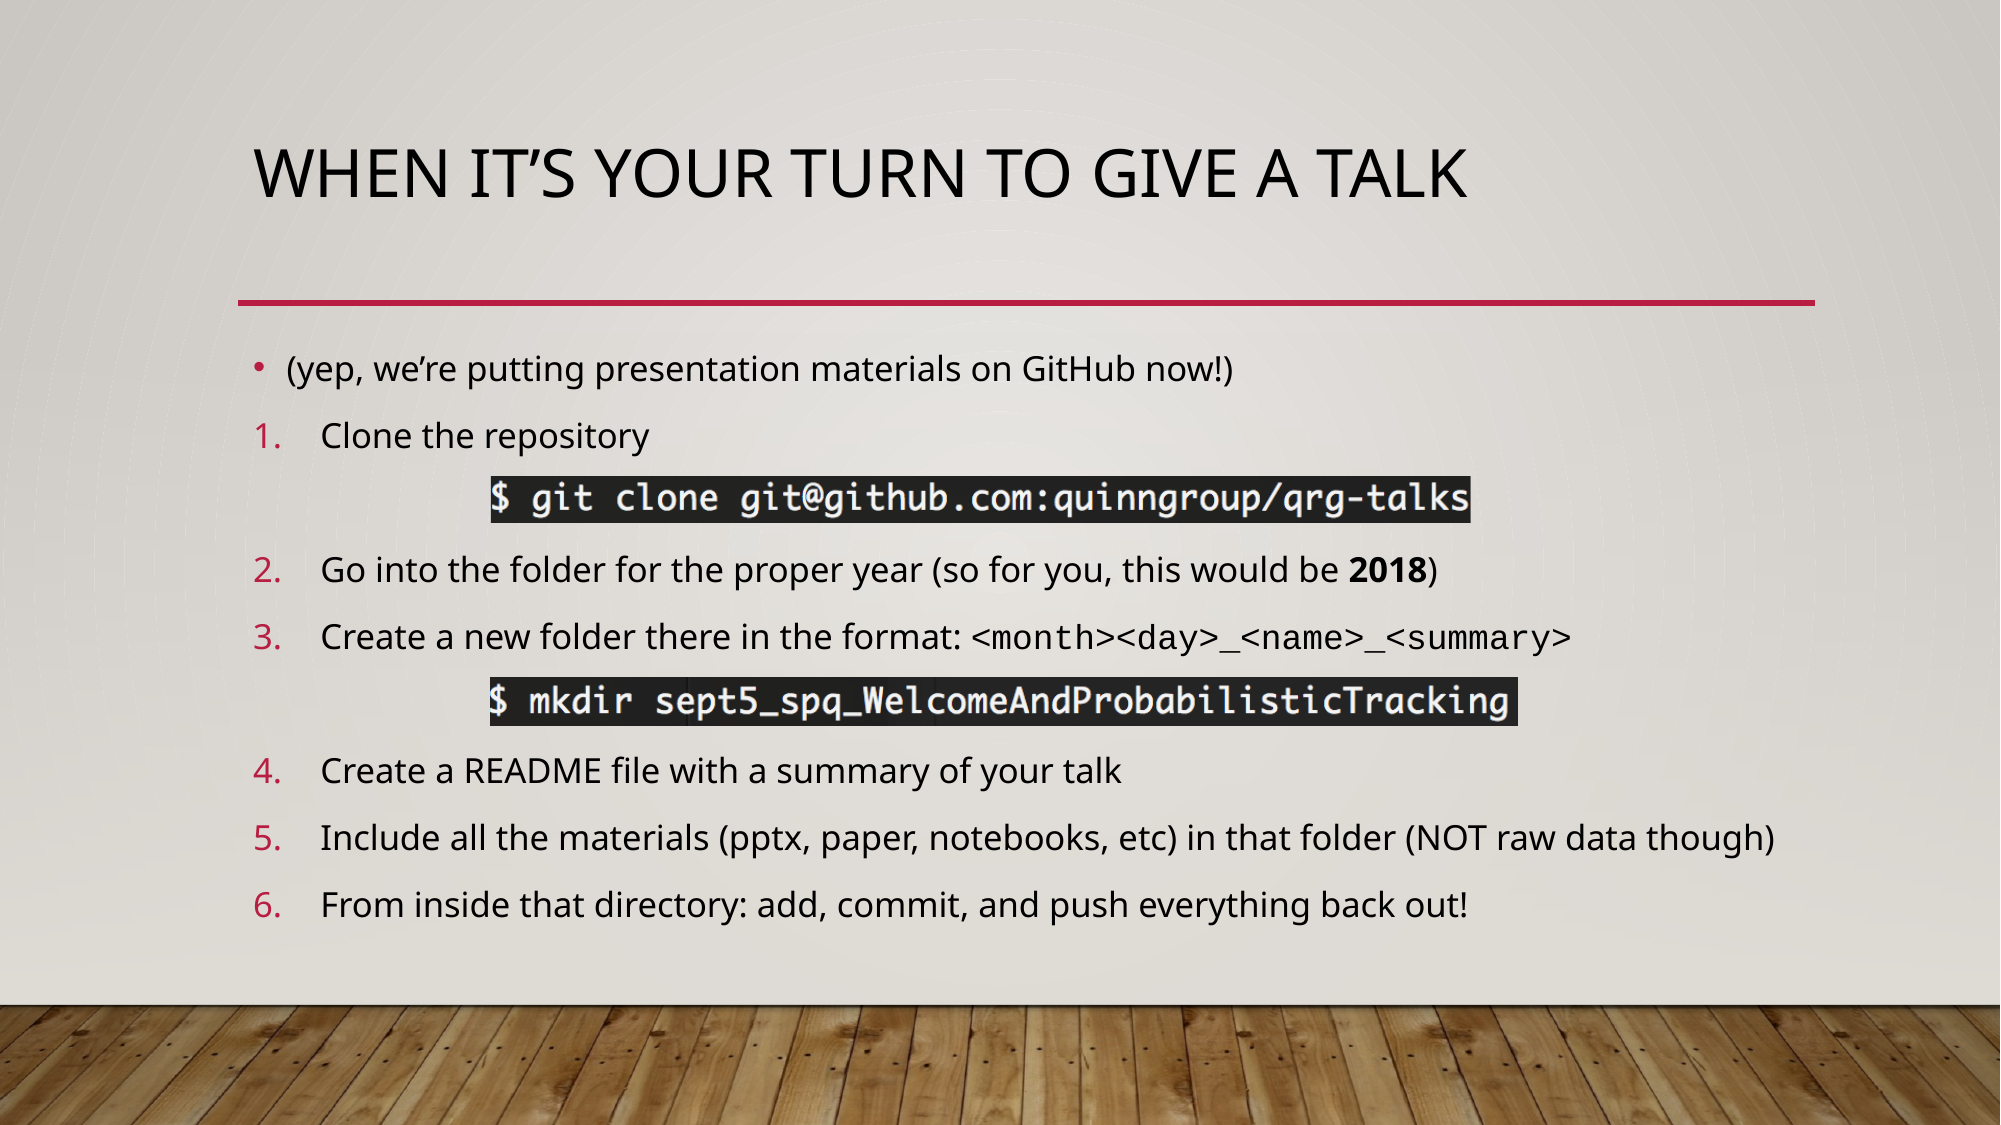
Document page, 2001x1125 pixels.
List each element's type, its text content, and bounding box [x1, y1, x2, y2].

list (yep, we’re putting presentation materials on GitHub now!) Clone the repository Go into the folder for the proper year (so for you, this would be 2018) Create a new folder there in the format: <month><day>_<name>_<summary> Create a README file with a summary of your talk Include all the materials (pptx, paper, notebooks, etc) in that folder (NOT raw data though) From inside that directory: add, commit, and push everything back out! [238, 330, 1814, 965]
picture [0, 1005, 2000, 1125]
title When it’s your turn to give a talk [238, 131, 1814, 305]
picture [490, 677, 1519, 726]
picture [490, 476, 1471, 523]
